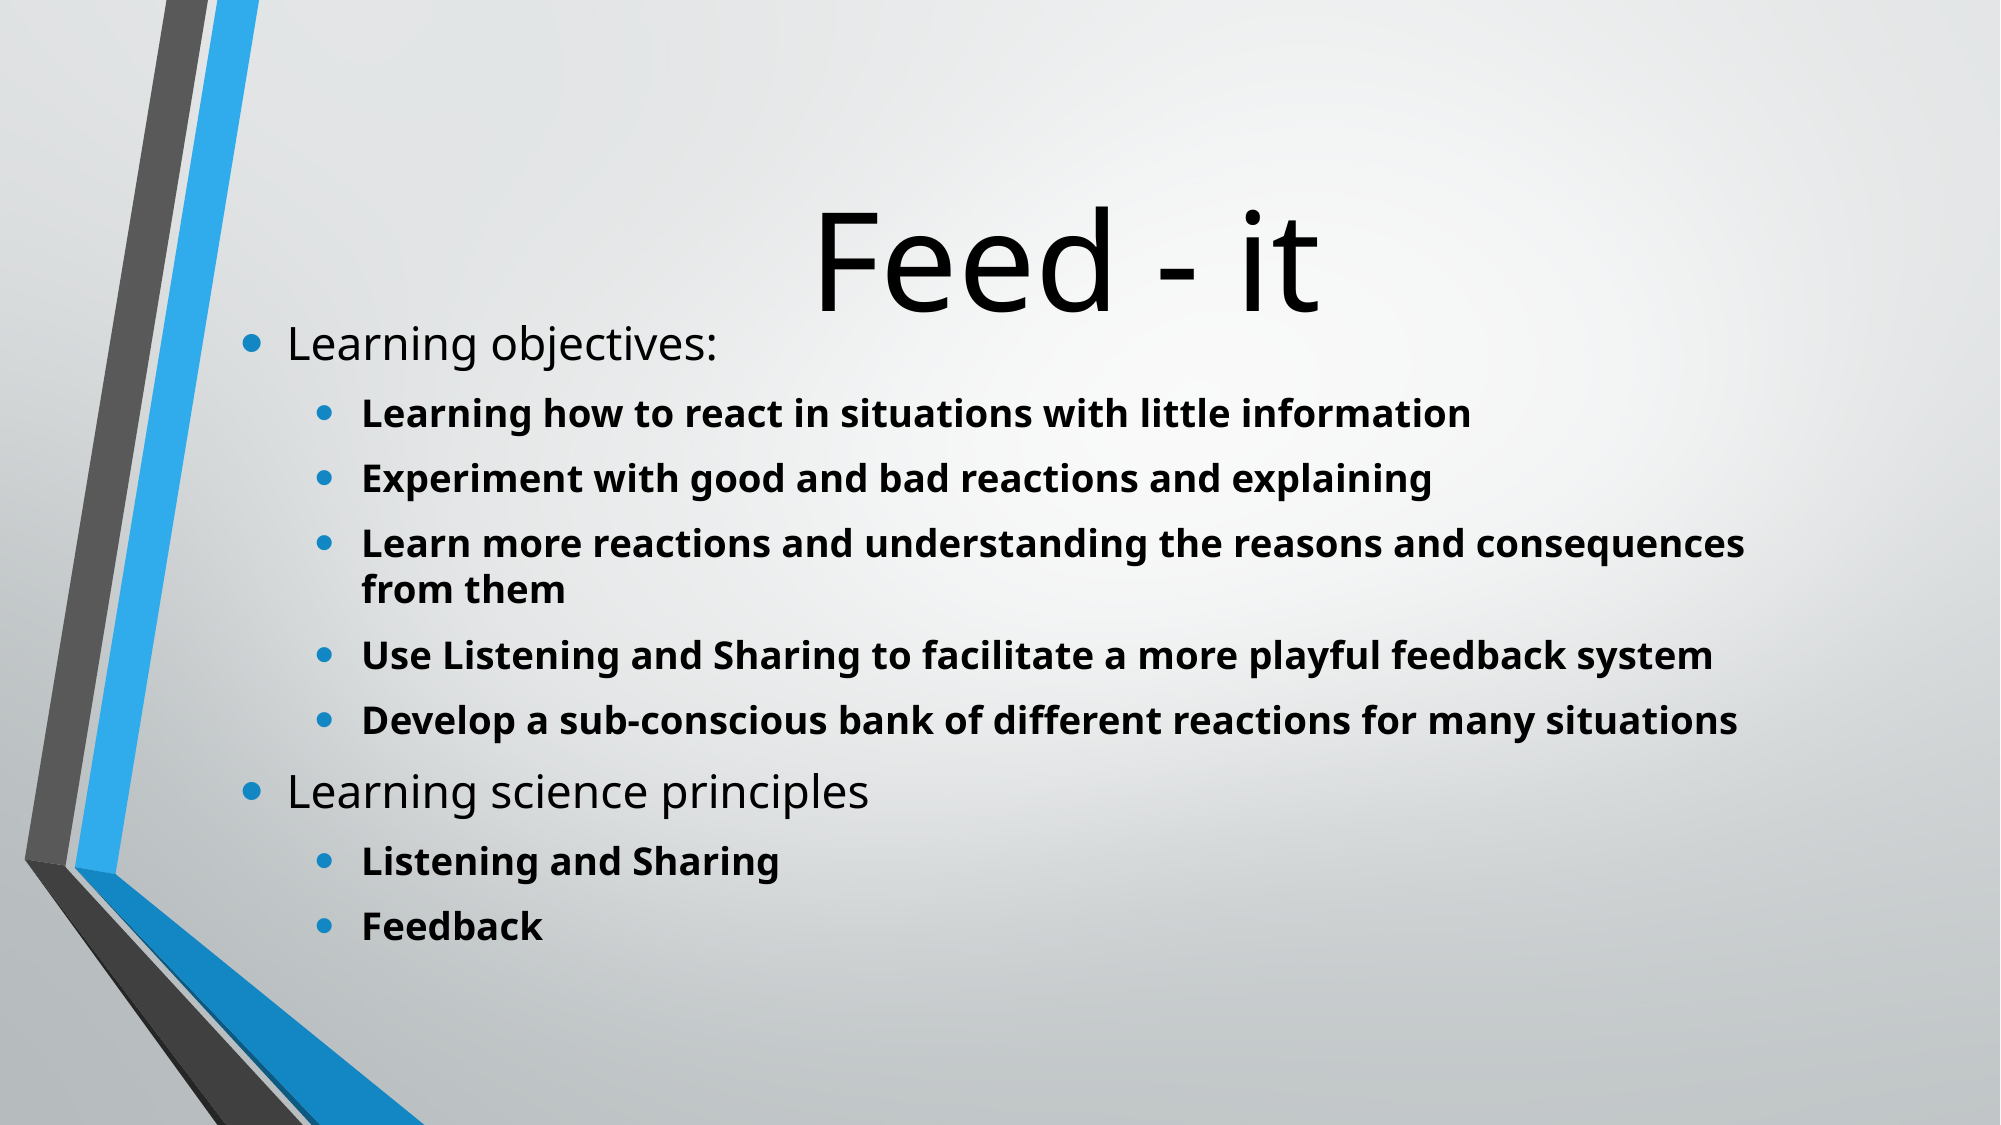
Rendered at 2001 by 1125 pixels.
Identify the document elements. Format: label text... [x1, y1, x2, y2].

title Feed - it [243, 112, 1887, 400]
list Learning objectives: Learning how to react in situations with little information Experiment with good and bad reactions and explaining Learn more reactions and understanding the reasons and consequences from them Use Listening and Sharing to facilitate a more playful feedback system Develop a sub-conscious bank of different reactions for many situations Learning science principles Listening and Sharing Feedback [225, 307, 1800, 963]
